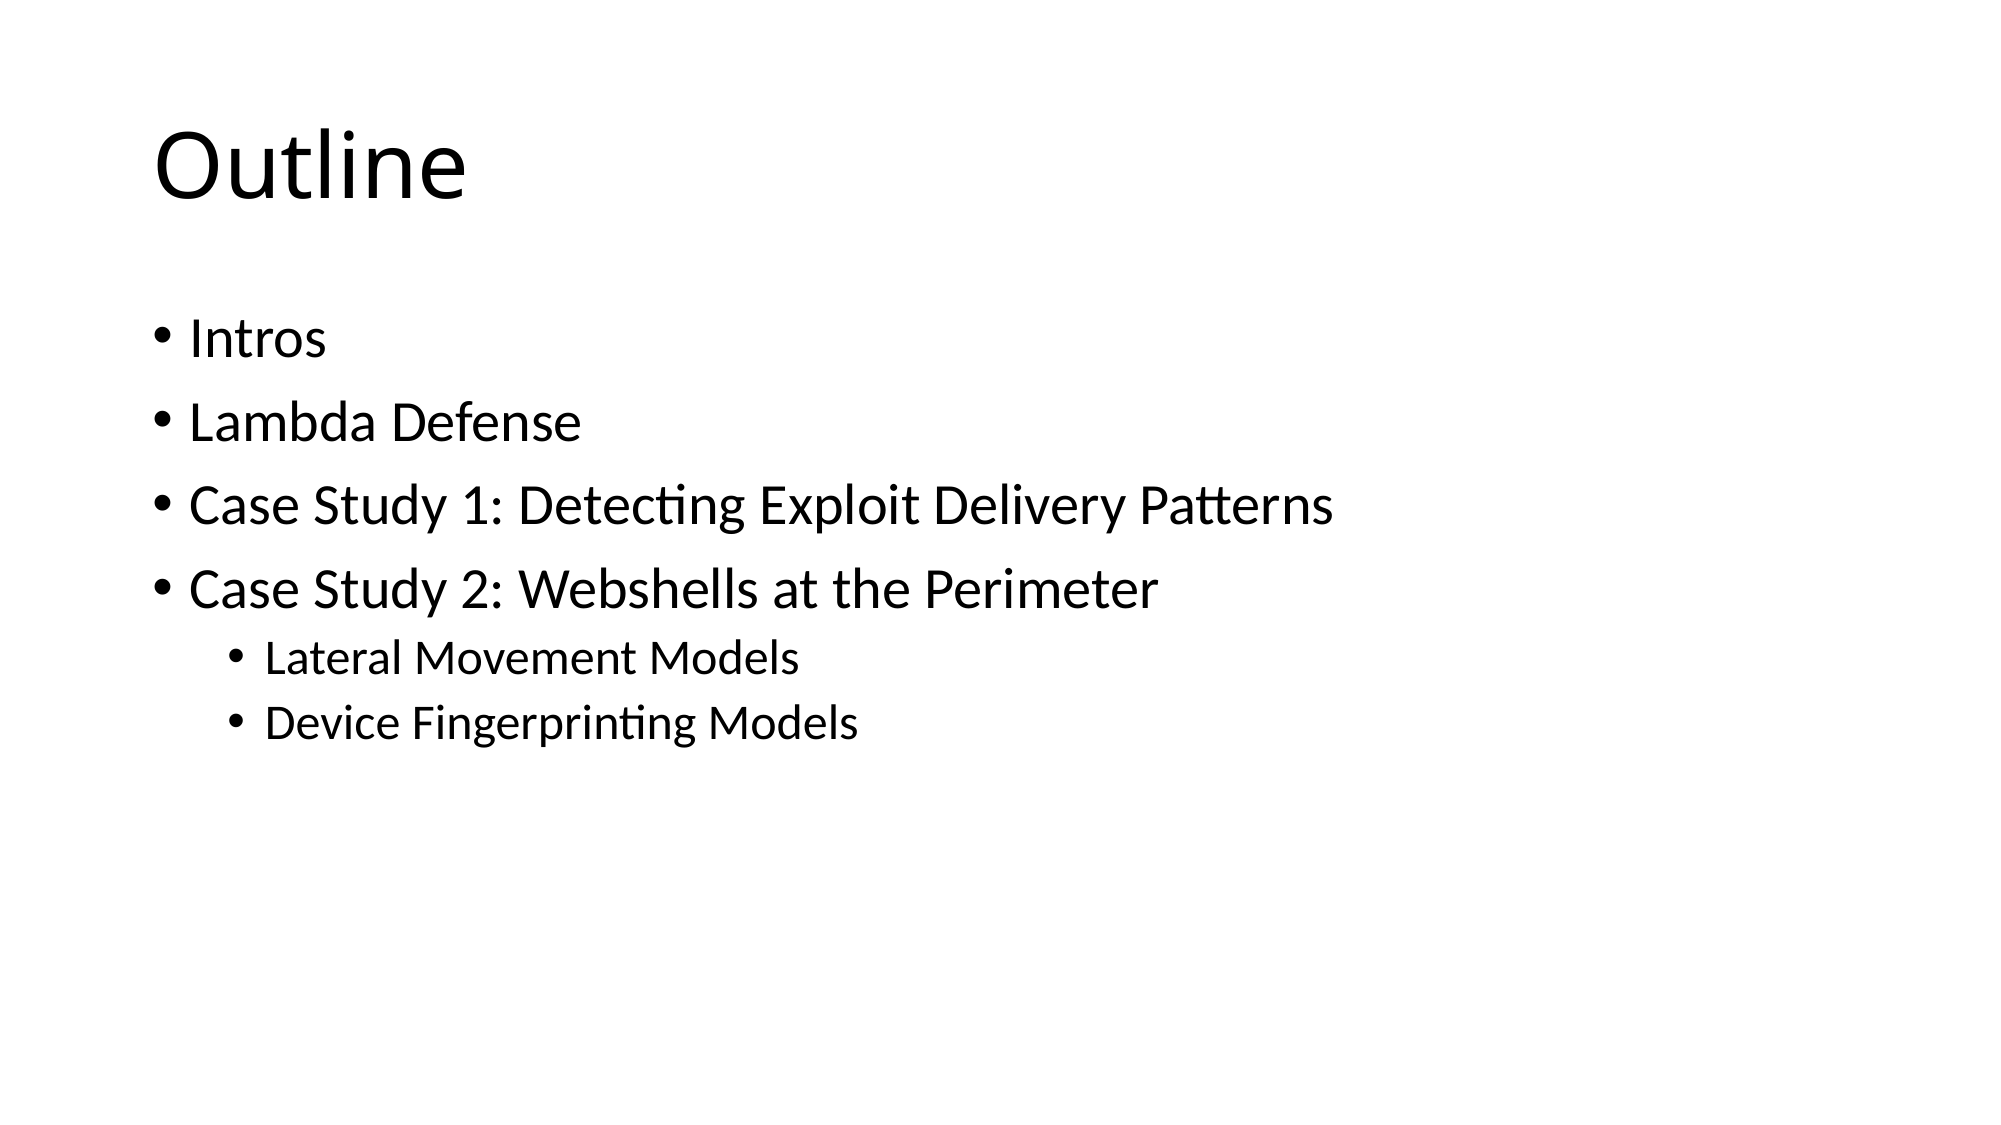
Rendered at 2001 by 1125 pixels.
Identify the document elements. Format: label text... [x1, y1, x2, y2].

list Intros Lambda Defense Case Study 1: Detecting Exploit Delivery Patterns Case Study 2: Webshells at the Perimeter Lateral Movement Models Device Fingerprinting Models [137, 299, 1863, 1014]
title Outline [137, 59, 1863, 278]
